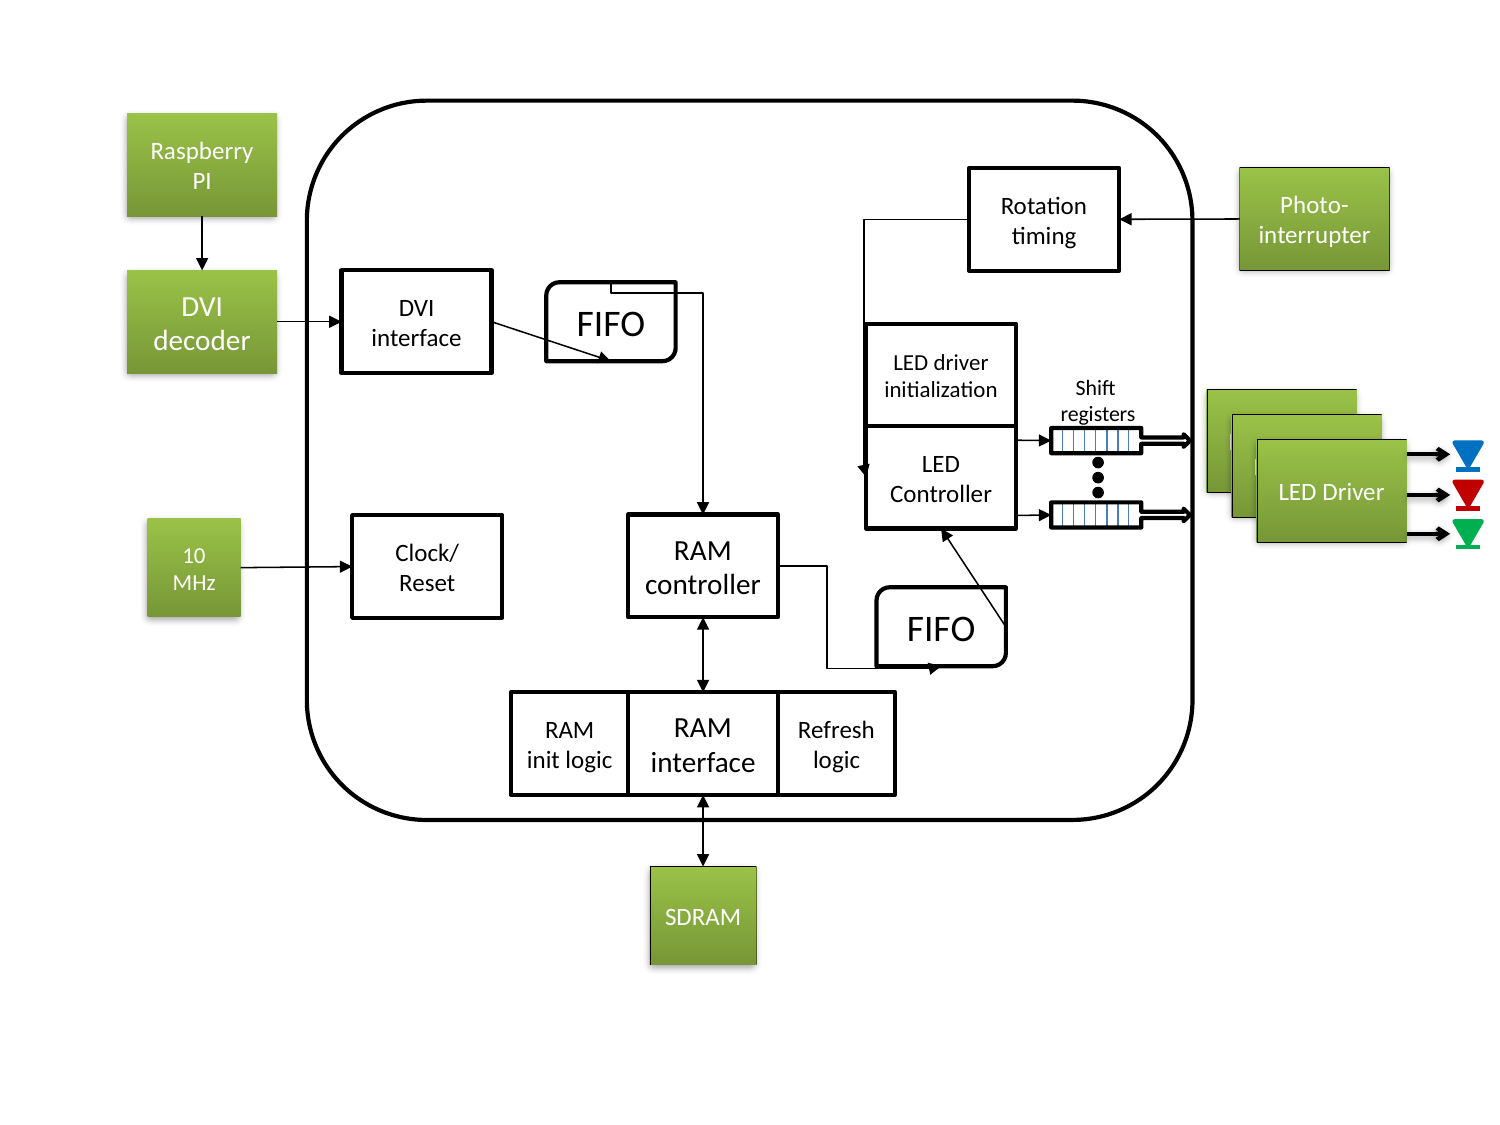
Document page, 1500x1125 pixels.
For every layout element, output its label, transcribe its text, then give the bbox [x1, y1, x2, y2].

text_box [1049, 500, 1193, 530]
text_box RAM init logic [509, 690, 630, 797]
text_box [865, 219, 970, 478]
text_box Shift registers [1045, 365, 1151, 434]
text_box LED driver initialization [974, 322, 1018, 424]
text_box LED Controller [864, 424, 1018, 531]
text_box Clock/ Reset [350, 513, 504, 620]
text_box Rotation timing [967, 166, 1121, 273]
text_box DVI interface [339, 268, 494, 375]
text_box [1092, 456, 1104, 469]
text_box DVI decoder [127, 270, 278, 374]
text_box SDRAM [649, 866, 757, 965]
text_box [1452, 440, 1484, 467]
text_box RAM interface [630, 690, 777, 797]
text_box Photo- interrupter [1239, 167, 1390, 271]
text_box [705, 227, 1195, 823]
text_box Refresh logic [776, 690, 897, 797]
text_box [1092, 486, 1104, 499]
text_box [1452, 479, 1484, 506]
text_box LED Driver [1206, 389, 1357, 493]
text_box [304, 330, 701, 823]
text_box [1063, 450, 1072, 456]
text_box [1092, 471, 1104, 484]
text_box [777, 565, 877, 627]
text_box 10 MHz [147, 518, 241, 617]
text_box LED Driver [1231, 414, 1382, 518]
text_box Raspberry PI [127, 113, 278, 217]
text_box [304, 98, 1195, 587]
text_box [1132, 432, 1193, 456]
text_box FIFO [544, 280, 678, 364]
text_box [675, 321, 704, 515]
text_box [1097, 434, 1104, 456]
text_box [1049, 434, 1061, 456]
text_box LED Driver [1256, 439, 1407, 543]
text_box FIFO [874, 585, 1008, 669]
text_box [1452, 519, 1484, 545]
text_box RAM controller [626, 512, 780, 619]
